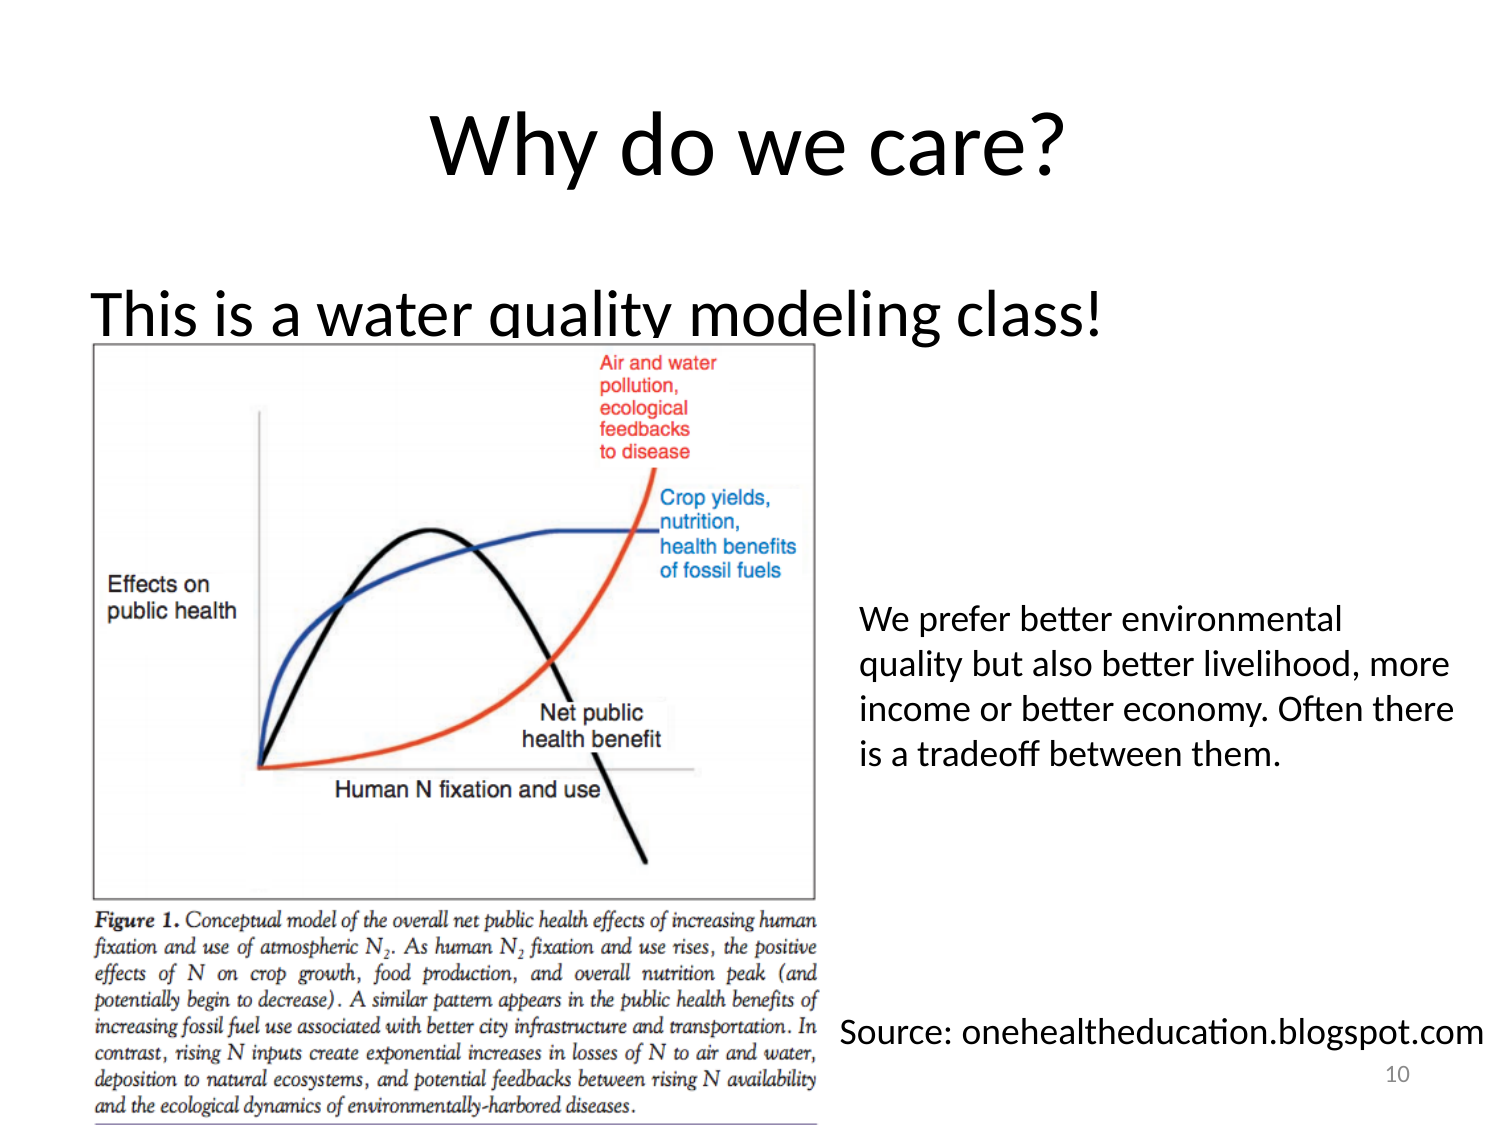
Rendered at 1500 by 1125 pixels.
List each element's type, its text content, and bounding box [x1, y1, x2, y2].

slide_number 10 [1074, 1060, 1425, 1103]
picture [88, 337, 822, 1125]
text_box We prefer better environmental quality but also better livelihood, more income or better economy. Often there is a tradeoff between them. [844, 586, 1471, 781]
text_box Source: onehealtheducation.blogspot.com [826, 999, 1500, 1060]
list This is a water quality modeling class! [75, 262, 1425, 1005]
title Why do we care? [411, 37, 1089, 241]
